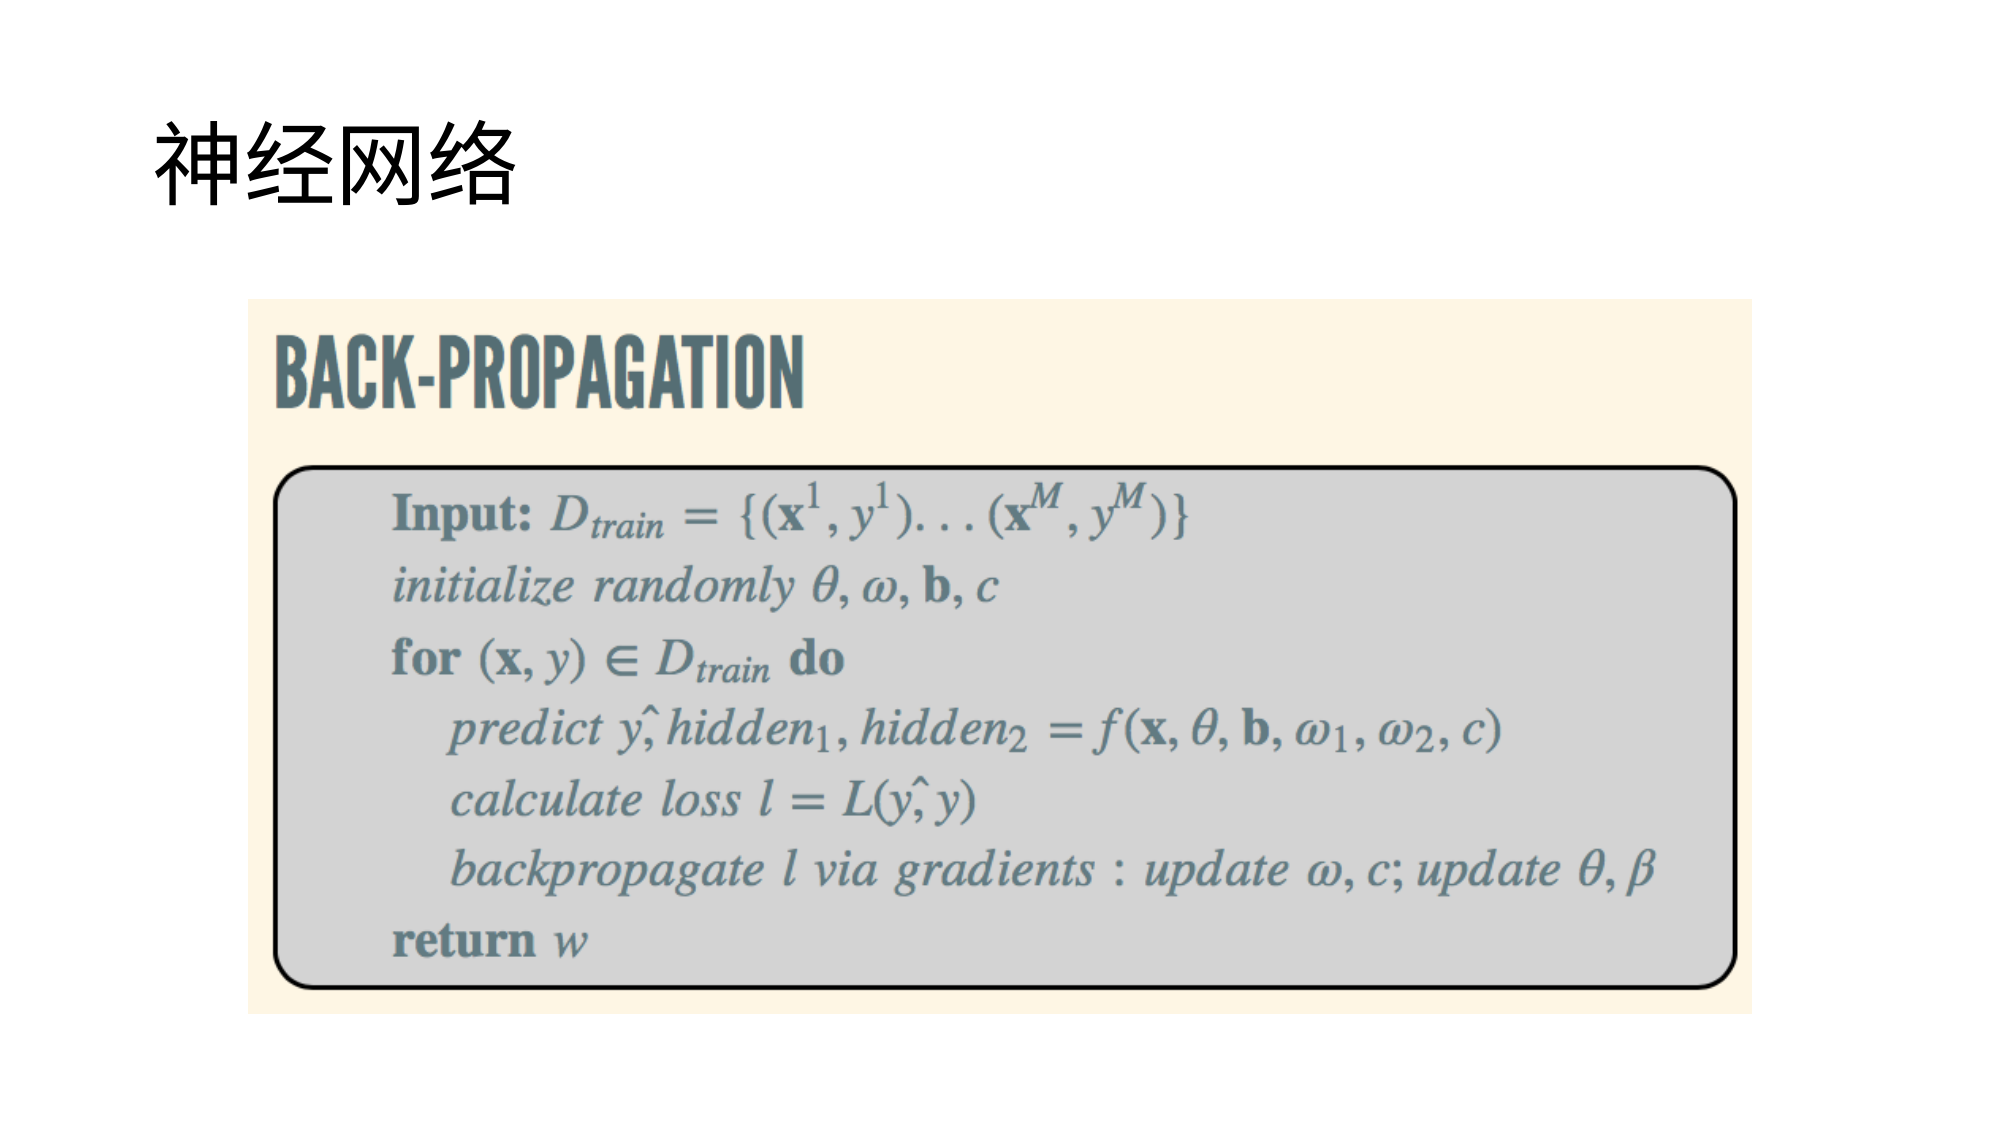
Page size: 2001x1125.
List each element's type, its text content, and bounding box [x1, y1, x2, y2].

title 神经网络 [137, 59, 1863, 278]
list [248, 299, 1752, 1014]
